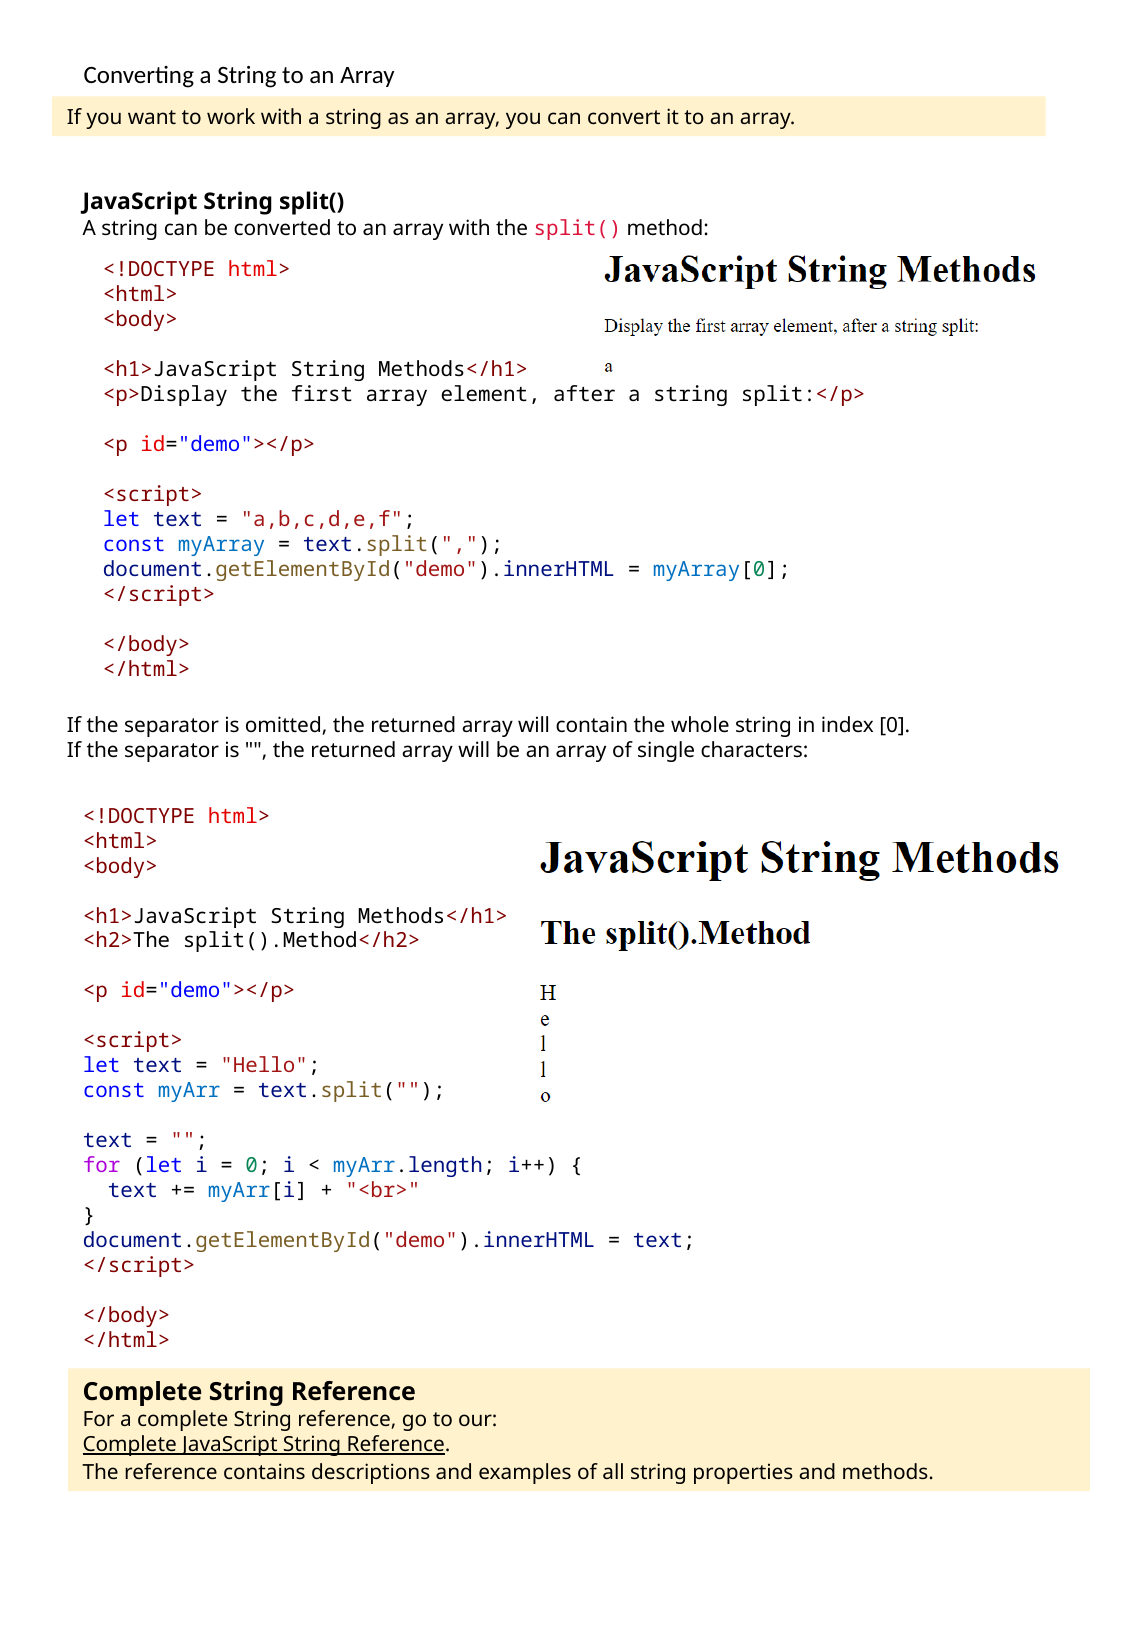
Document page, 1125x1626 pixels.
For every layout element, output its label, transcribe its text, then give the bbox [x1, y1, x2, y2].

text_box JavaScript String split() A string can be converted to an array with the split() method: [68, 179, 860, 247]
text_box <!DOCTYPE html> <html> <body> <h1>JavaScript String Methods</h1> <p>Display the first array element, after a string split:</p> <p id="demo"></p> <script> let text = "a,b,c,d,e,f"; const myArray = text.split(","); document.getElementById("demo").innerHTML = myArray[0]; </script> </body> </html> [88, 248, 1046, 703]
text_box <!DOCTYPE html> <html> <body> <h1>JavaScript String Methods</h1> <h2>The split().Method</h2> <p id="demo"></p> <script> let text = "Hello"; const myArr = text.split(""); text = ""; for (let i = 0; i < myArr.length; i++) { text += myArr[i] + "<br>" } document.getElementById("demo").innerHTML = text; </script> </body> </html> [68, 794, 1096, 1360]
text_box If you want to work with a string as an array, you can convert it to an array. [52, 96, 1046, 137]
picture [528, 824, 1091, 1115]
text_box Complete String Reference For a complete String reference, go to our: Complete JavaScript String Reference. The reference contains descriptions and examples of all string properties and methods. [68, 1368, 1090, 1492]
picture [597, 248, 1046, 381]
text_box Converting a String to an Array [69, 50, 411, 96]
text_box If the separator is omitted, the returned array will contain the whole string in index [0]. If the separator is "", the returned array will be an array of single characters: [52, 703, 1096, 769]
